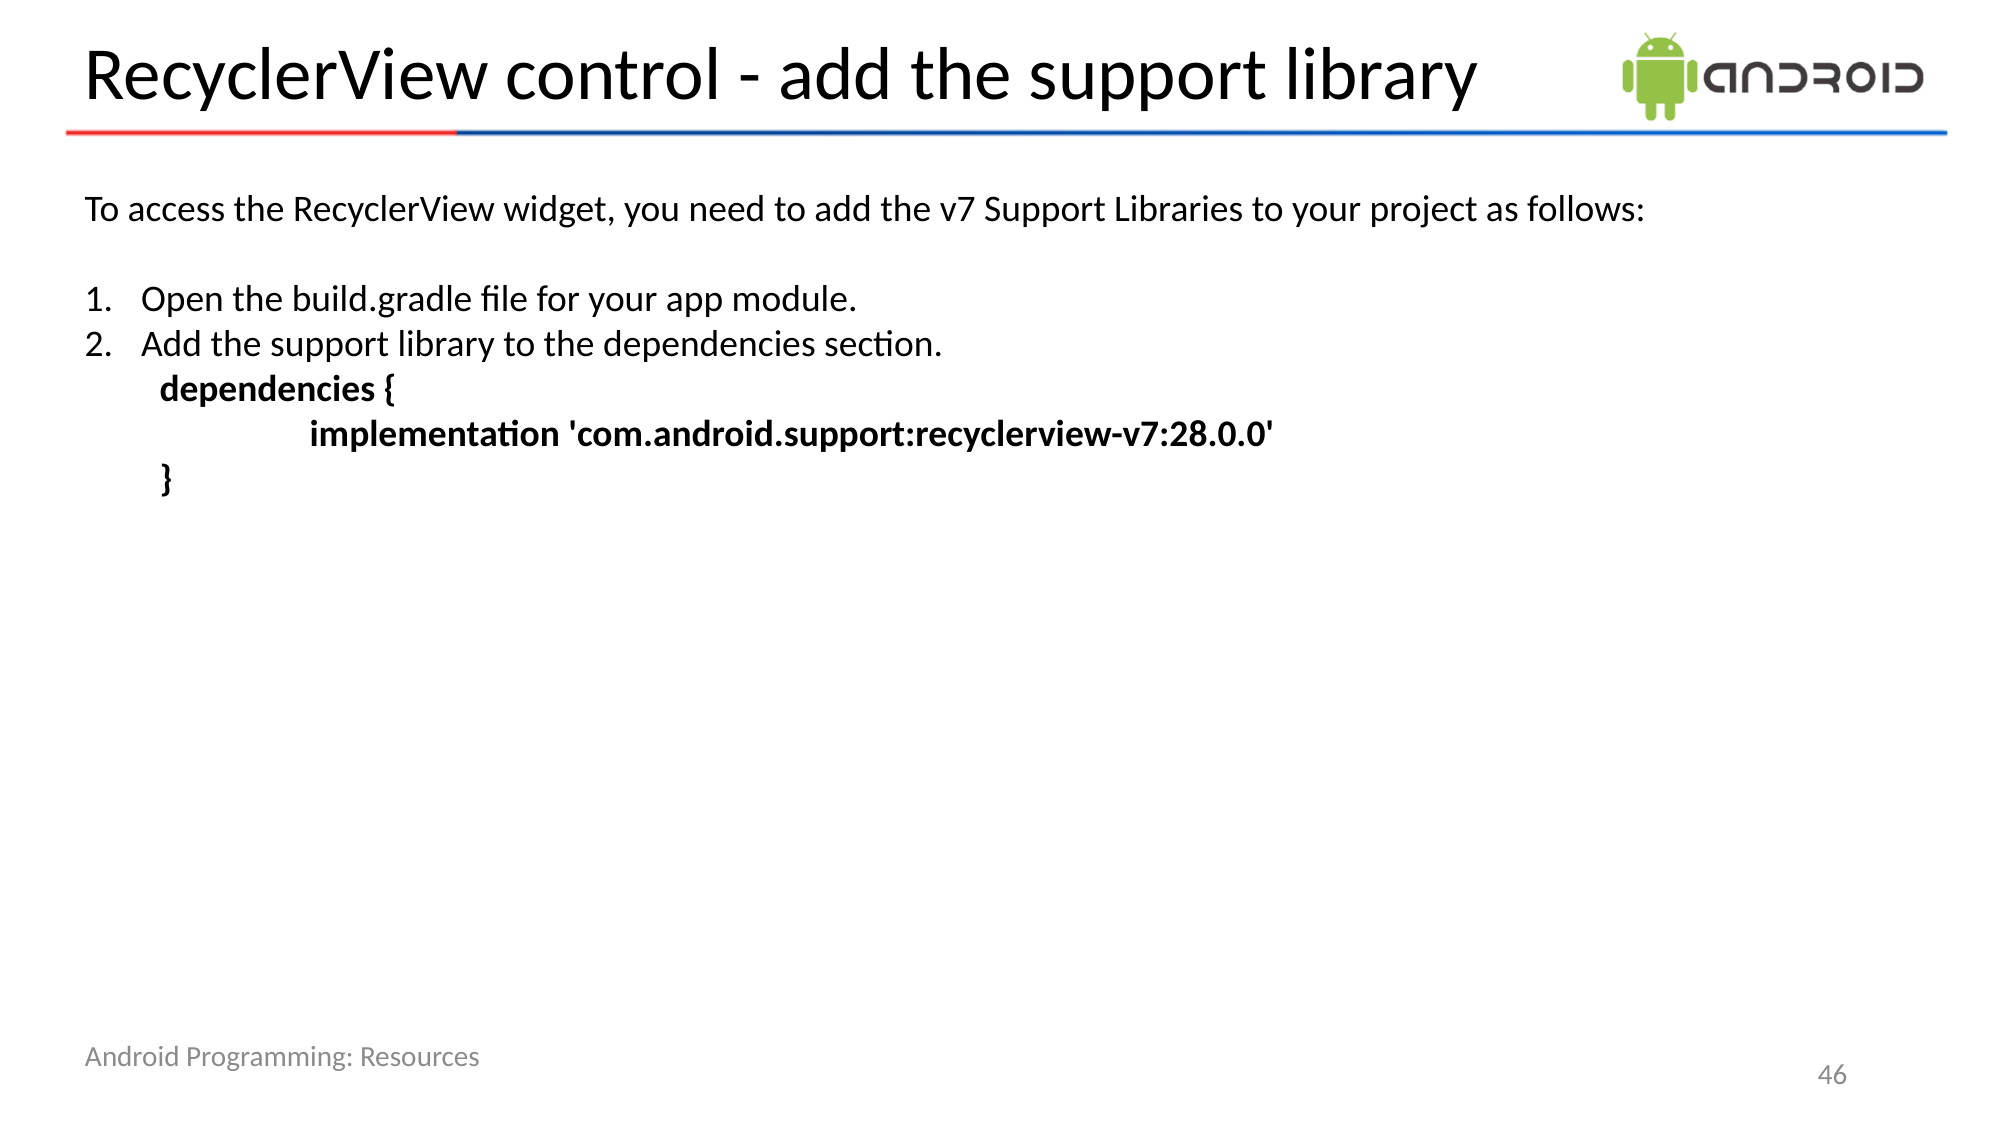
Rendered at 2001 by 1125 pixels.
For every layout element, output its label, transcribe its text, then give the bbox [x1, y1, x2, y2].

footer Android Programming: Resources [69, 1042, 1412, 1103]
picture [59, 0, 1970, 177]
text_box RecyclerView control - add the support library [69, 17, 1586, 123]
text_box To access the RecyclerView widget, you need to add the v7 Support Libraries to your project as follows: Open the build.gradle file for your app module. Add the support library to the dependencies section. dependencies { implementation 'com.android.support:recyclerview-v7:28.0.0' } [69, 176, 1890, 507]
slide_number 46 [1412, 1042, 1863, 1103]
